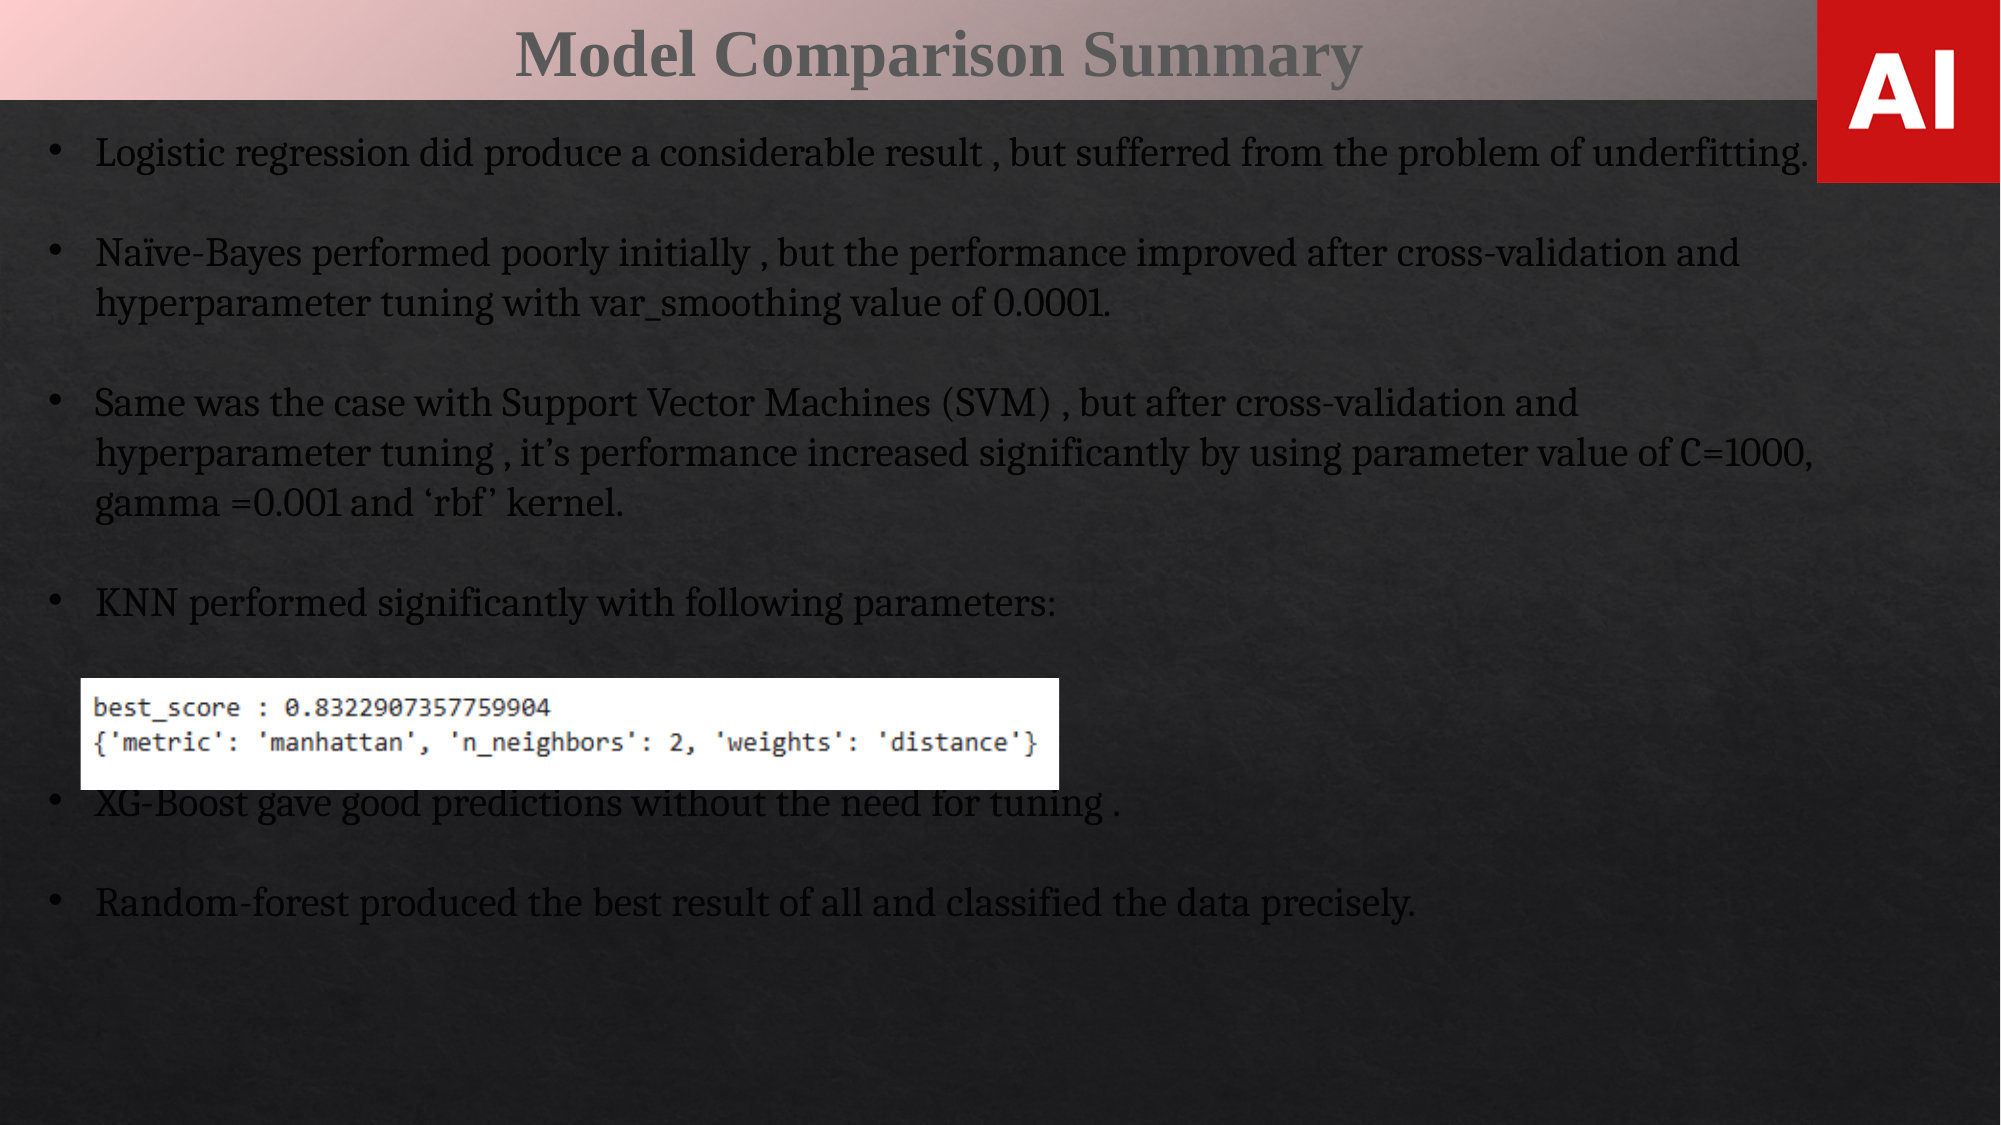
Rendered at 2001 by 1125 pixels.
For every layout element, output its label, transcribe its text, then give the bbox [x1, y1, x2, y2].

text_box Model Comparison Summary [0, 0, 1811, 101]
text_box Logistic regression did produce a considerable result , but sufferred from the problem of underfitting. Naïve-Bayes performed poorly initially , but the performance improved after cross-validation and hyperparameter tuning with var_smoothing value of 0.0001. Same was the case with Support Vector Machines (SVM) , but after cross-validation and hyperparameter tuning , it’s performance increased significantly by using parameter value of C=1000, gamma =0.001 and ‘rbf’ kernel. KNN performed significantly with following parameters: XG-Boost gave good predictions without the need for tuning . Random-forest produced the best result of all and classified the data precisely. [33, 116, 1862, 1007]
picture [1816, 0, 2000, 184]
picture [80, 678, 1060, 790]
